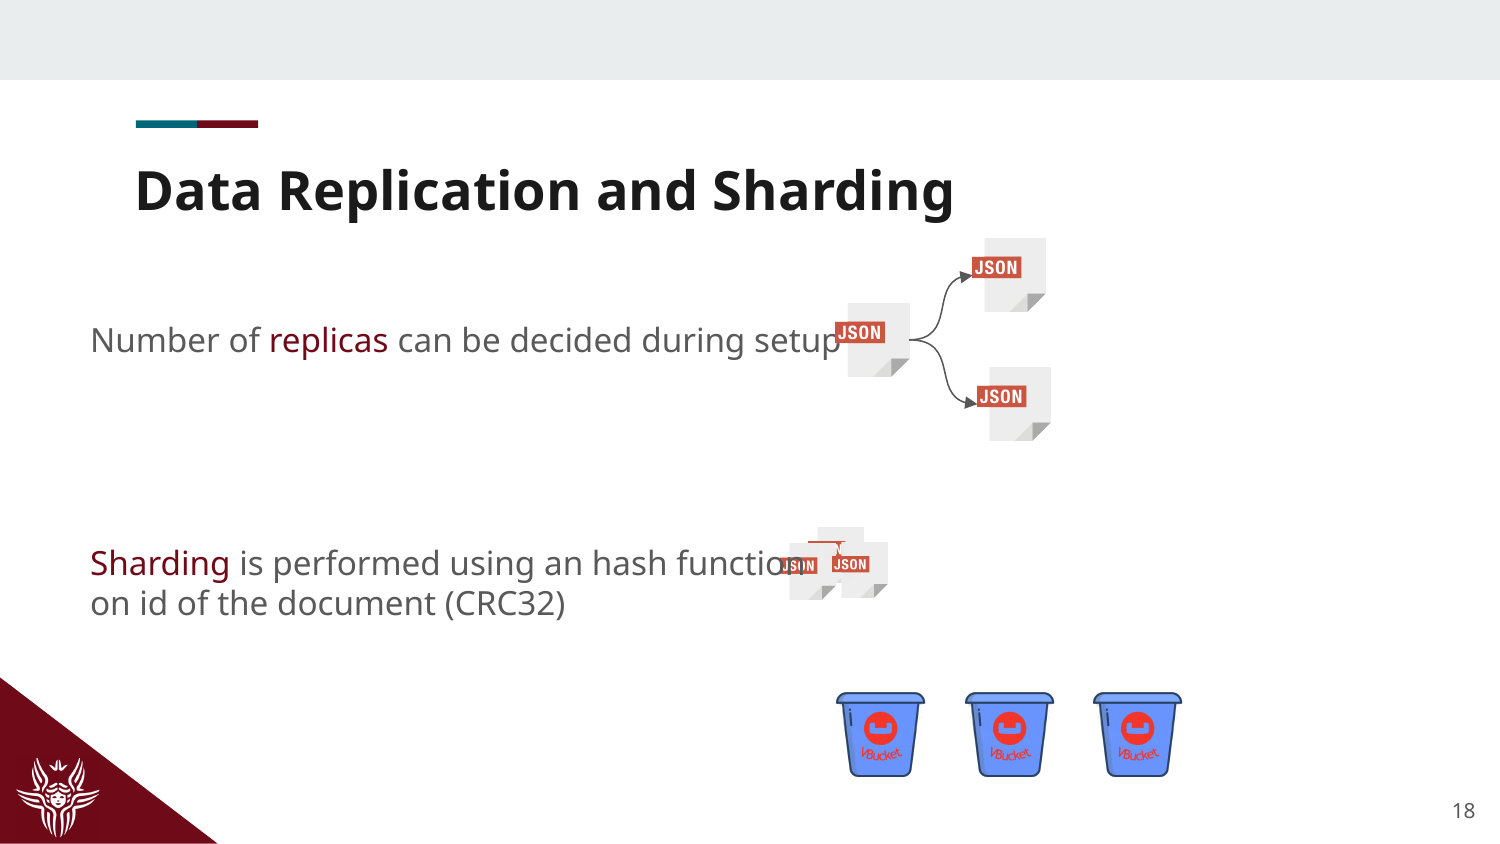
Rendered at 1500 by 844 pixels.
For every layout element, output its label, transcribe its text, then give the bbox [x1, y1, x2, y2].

text_box Number of replicas can be decided during setup [75, 311, 830, 367]
picture [972, 238, 1047, 313]
picture [1091, 688, 1183, 780]
picture [16, 758, 100, 839]
picture [963, 688, 1055, 780]
picture [977, 367, 1051, 441]
picture [780, 527, 888, 600]
picture [835, 688, 927, 780]
text_box Sharding is performed using an hash function on id of the document (CRC32) [75, 534, 822, 630]
title Data Replication and Sharding [119, 141, 1381, 230]
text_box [908, 339, 978, 405]
slide_number 18 [1400, 779, 1491, 844]
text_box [908, 275, 973, 340]
picture [835, 302, 908, 377]
